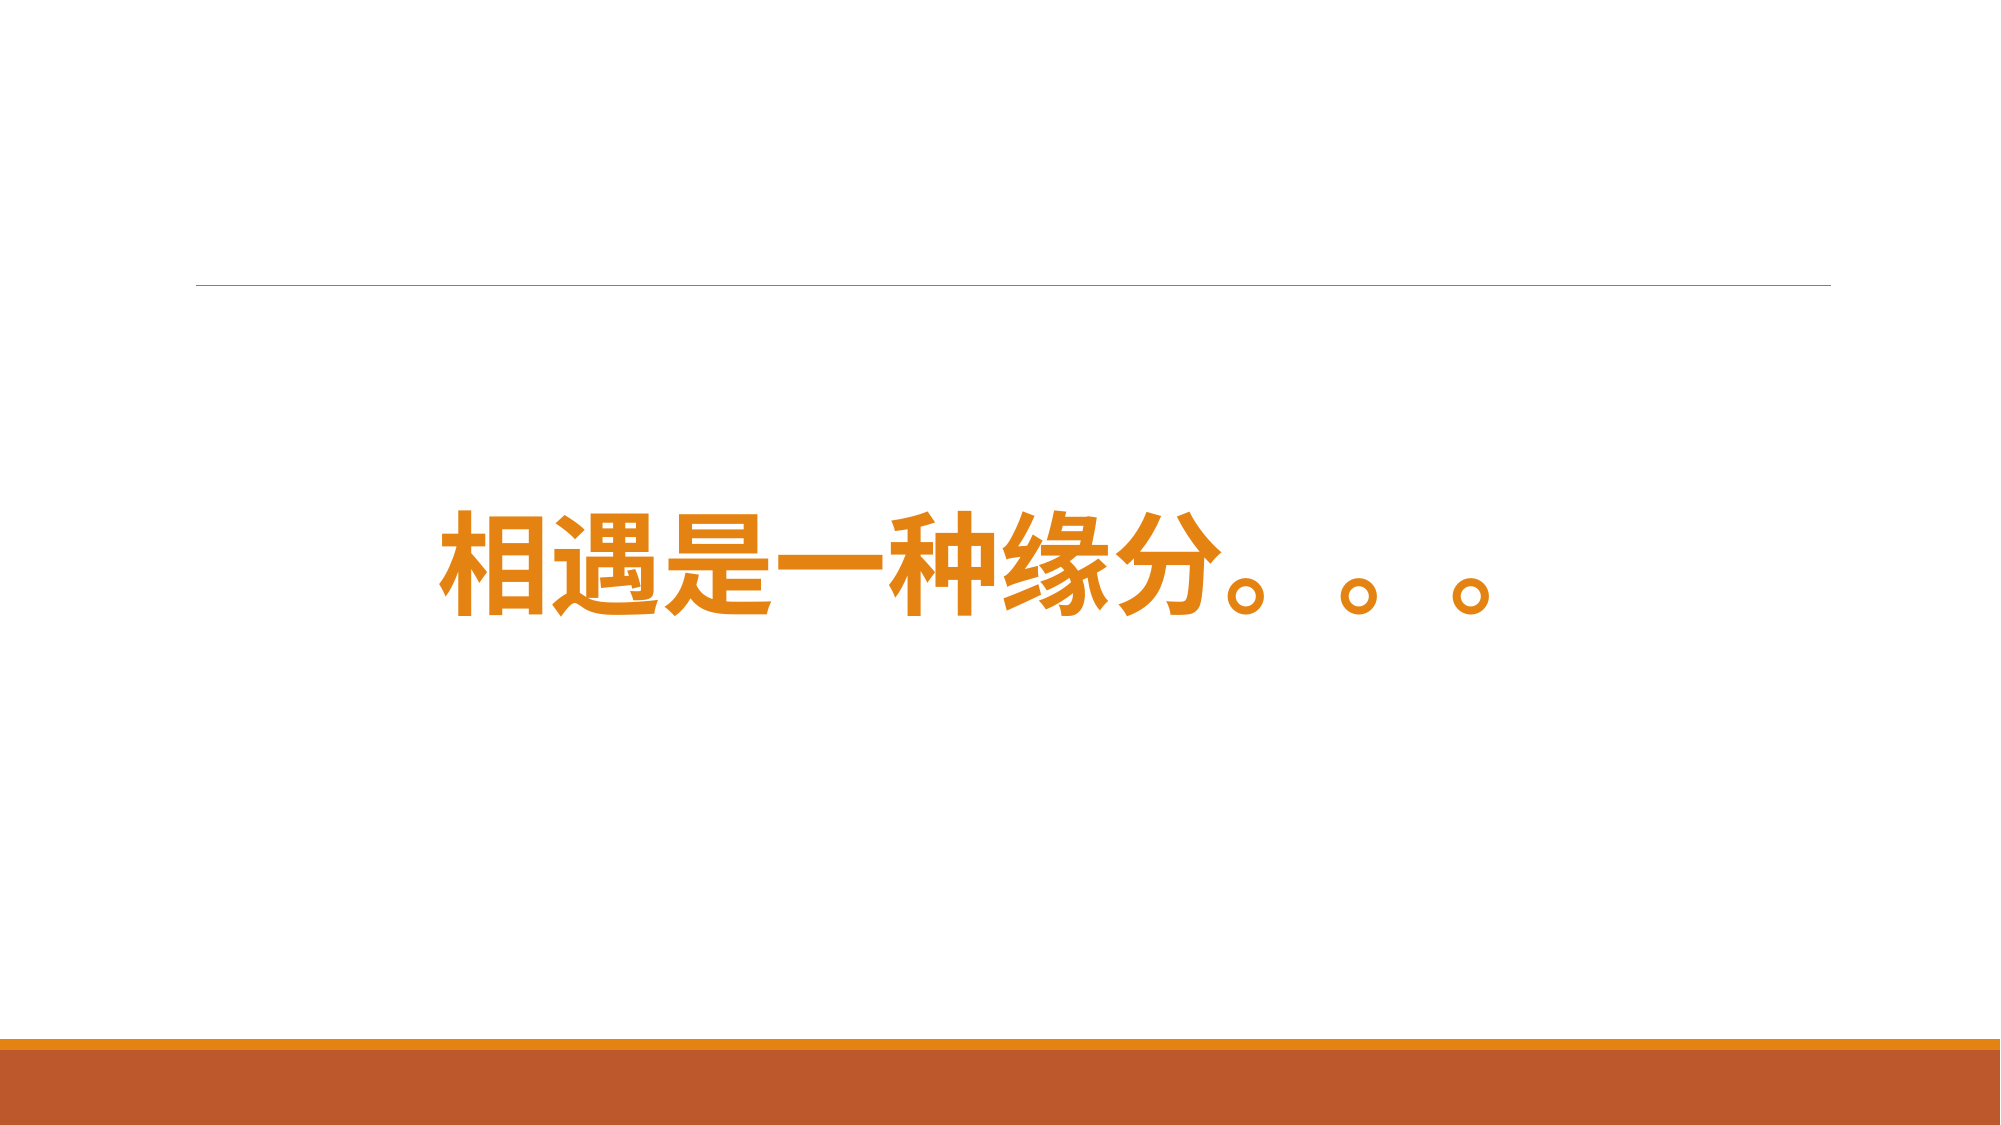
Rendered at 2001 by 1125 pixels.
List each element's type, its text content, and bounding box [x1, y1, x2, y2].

text_box 相遇是一种缘分。。。 [422, 486, 1578, 637]
